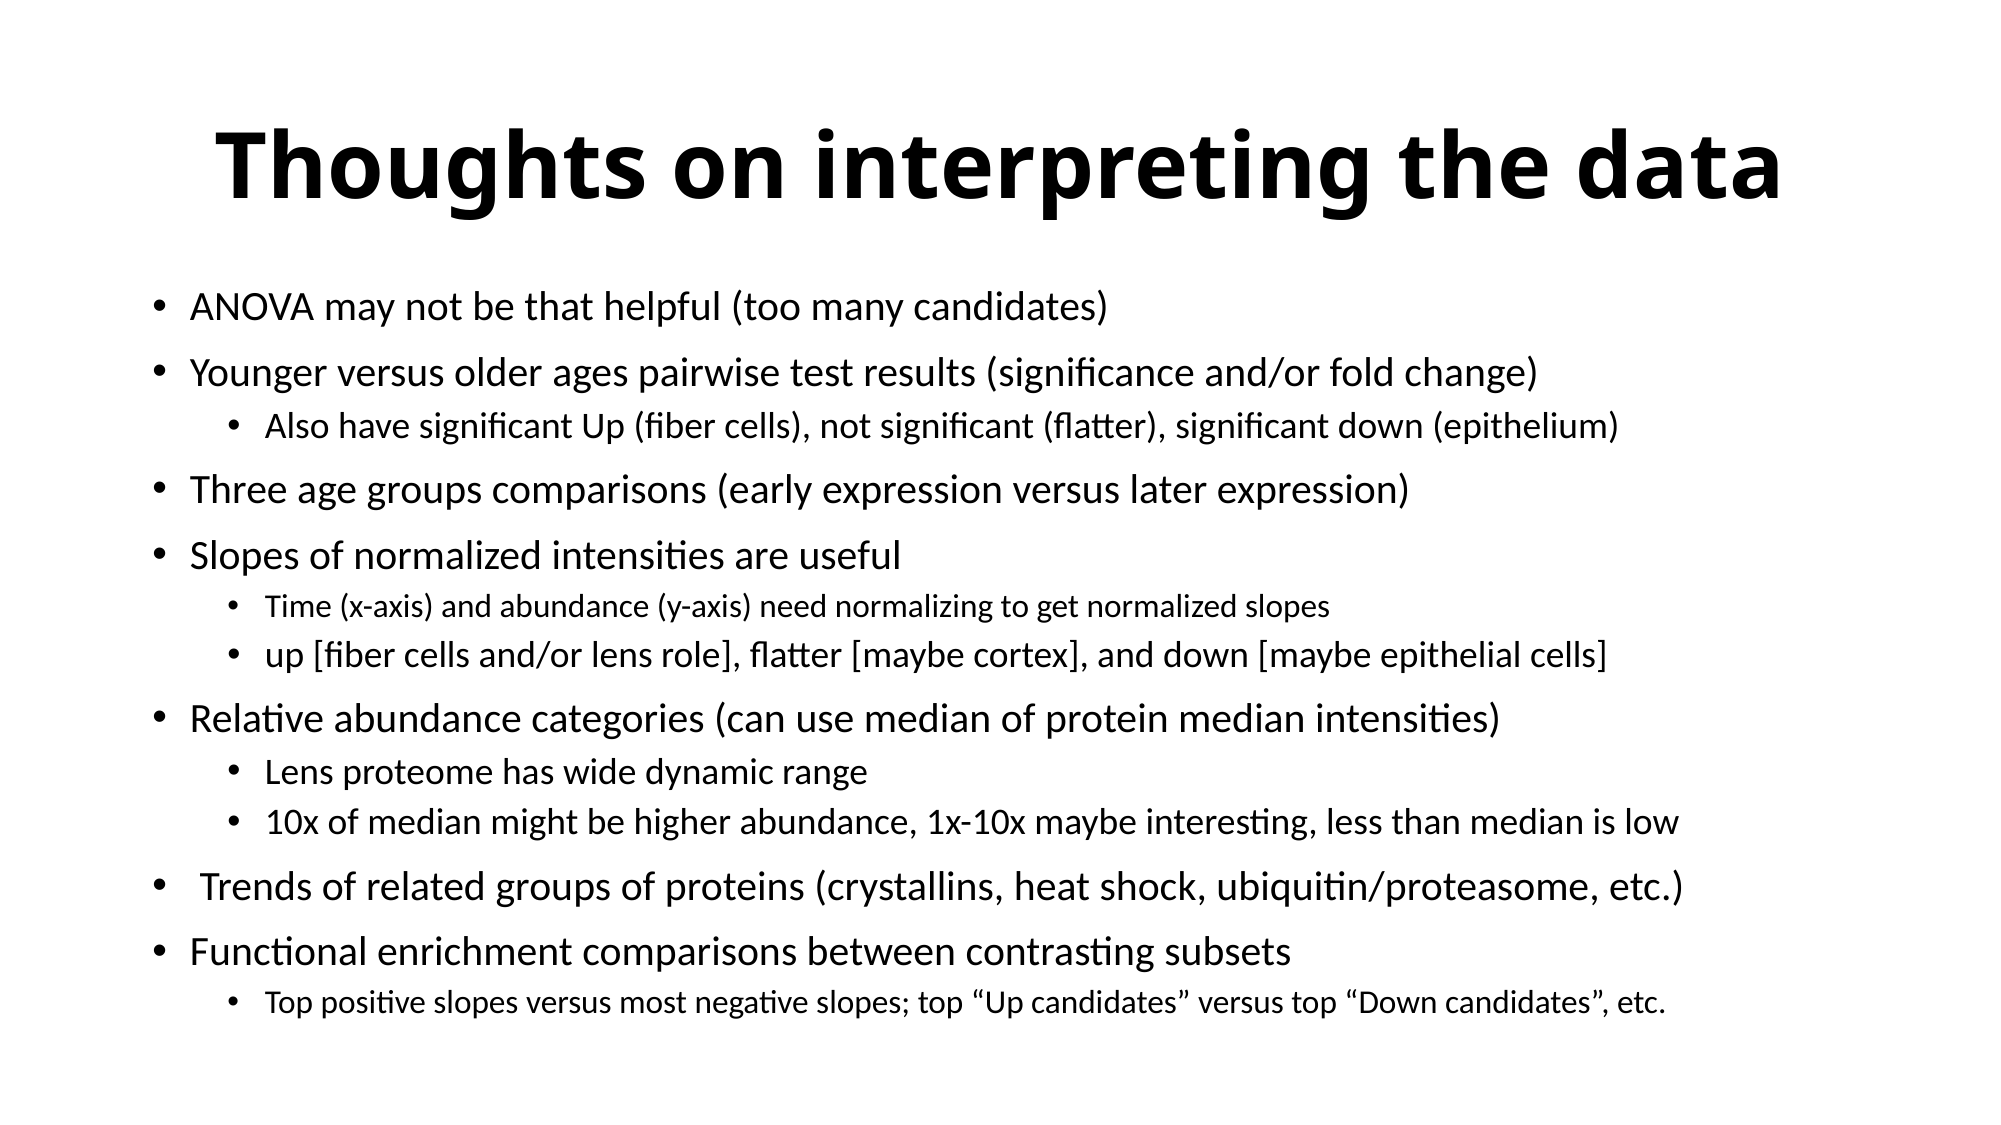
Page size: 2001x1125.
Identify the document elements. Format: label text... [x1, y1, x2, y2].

list ANOVA may not be that helpful (too many candidates) Younger versus older ages pairwise test results (significance and/or fold change) Also have significant Up (fiber cells), not significant (flatter), significant down (epithelium) Three age groups comparisons (early expression versus later expression) Slopes of normalized intensities are useful Time (x-axis) and abundance (y-axis) need normalizing to get normalized slopes up [fiber cells and/or lens role], flatter [maybe cortex], and down [maybe epithelial cells] Relative abundance categories (can use median of protein median intensities) Lens proteome has wide dynamic range 10x of median might be higher abundance, 1x-10x maybe interesting, less than median is low Trends of related groups of proteins (crystallins, heat shock, ubiquitin/proteasome, etc.) Functional enrichment comparisons between contrasting subsets Top positive slopes versus most negative slopes; top “Up candidates” versus top “Down candidates”, etc. [137, 277, 1863, 1066]
title Thoughts on interpreting the data [137, 59, 1863, 277]
